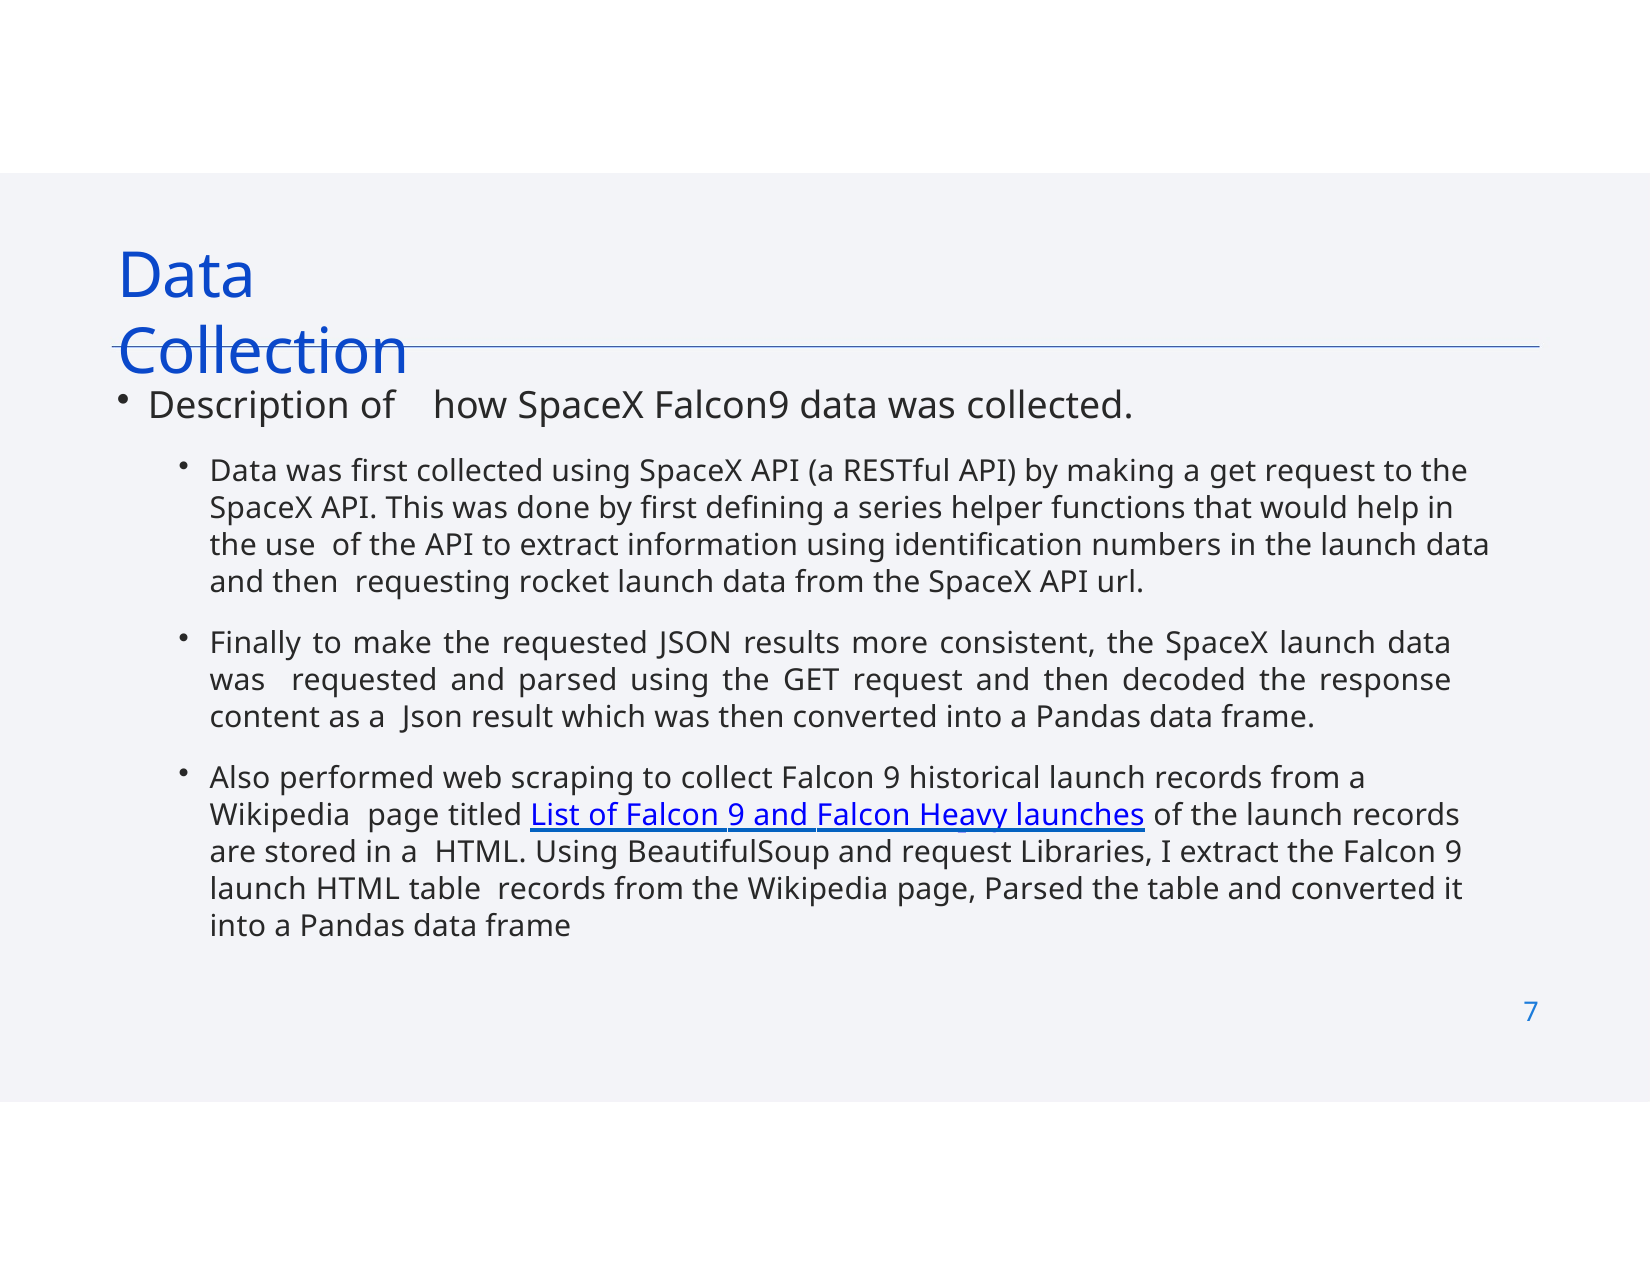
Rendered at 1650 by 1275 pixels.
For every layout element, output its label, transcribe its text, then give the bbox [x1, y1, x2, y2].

text_box Description of how SpaceX Falcon9 data was collected. Data was first collected using SpaceX API (a RESTful API) by making a get request to the SpaceX API. This was done by first defining a series helper functions that would help in the use of the API to extract information using identification numbers in the launch data and then requesting rocket launch data from the SpaceX API url. Finally to make the requested JSON results more consistent, the SpaceX launch data was requested and parsed using the GET request and then decoded the response content as a Json result which was then converted into a Pandas data frame. Also performed web scraping to collect Falcon 9 historical launch records from a Wikipedia page titled List of Falcon 9 and Falcon Heavy launches of the launch records are stored in a HTML. Using BeautifulSoup and request Libraries, I extract the Falcon 9 launch HTML table records from the Wikipedia page, Parsed the table and converted it into a Pandas data frame [114, 379, 1508, 943]
picture [0, 173, 1650, 1102]
text_box 7 [1517, 998, 1545, 1032]
title Data Collection [114, 231, 547, 447]
